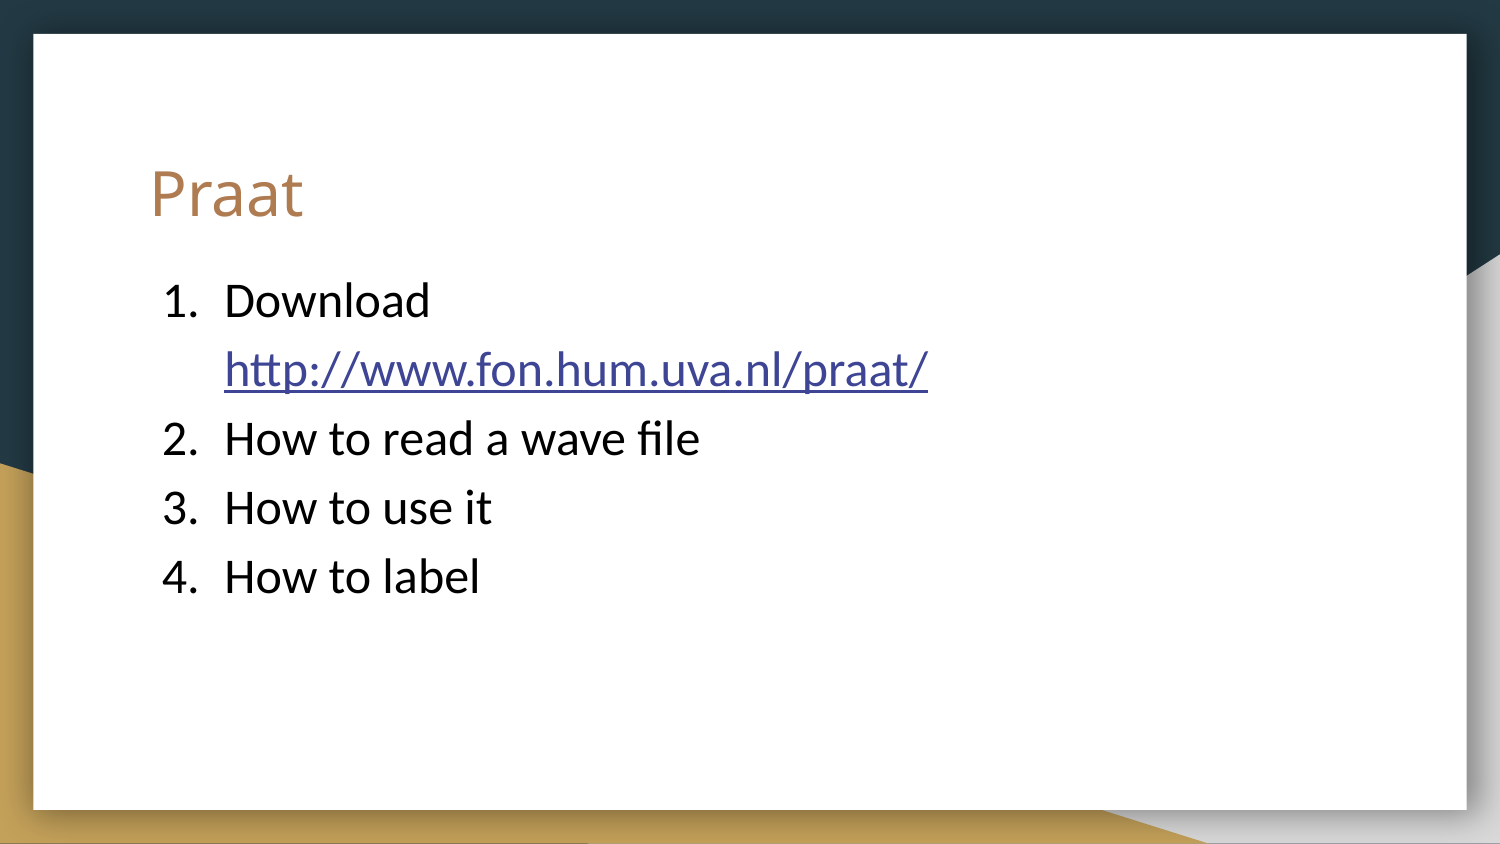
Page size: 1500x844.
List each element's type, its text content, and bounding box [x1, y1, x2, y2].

title Praat [134, 138, 1366, 243]
list Download http://www.fon.hum.uva.nl/praat/ How to read a wave file How to use it How to label [134, 243, 1366, 645]
